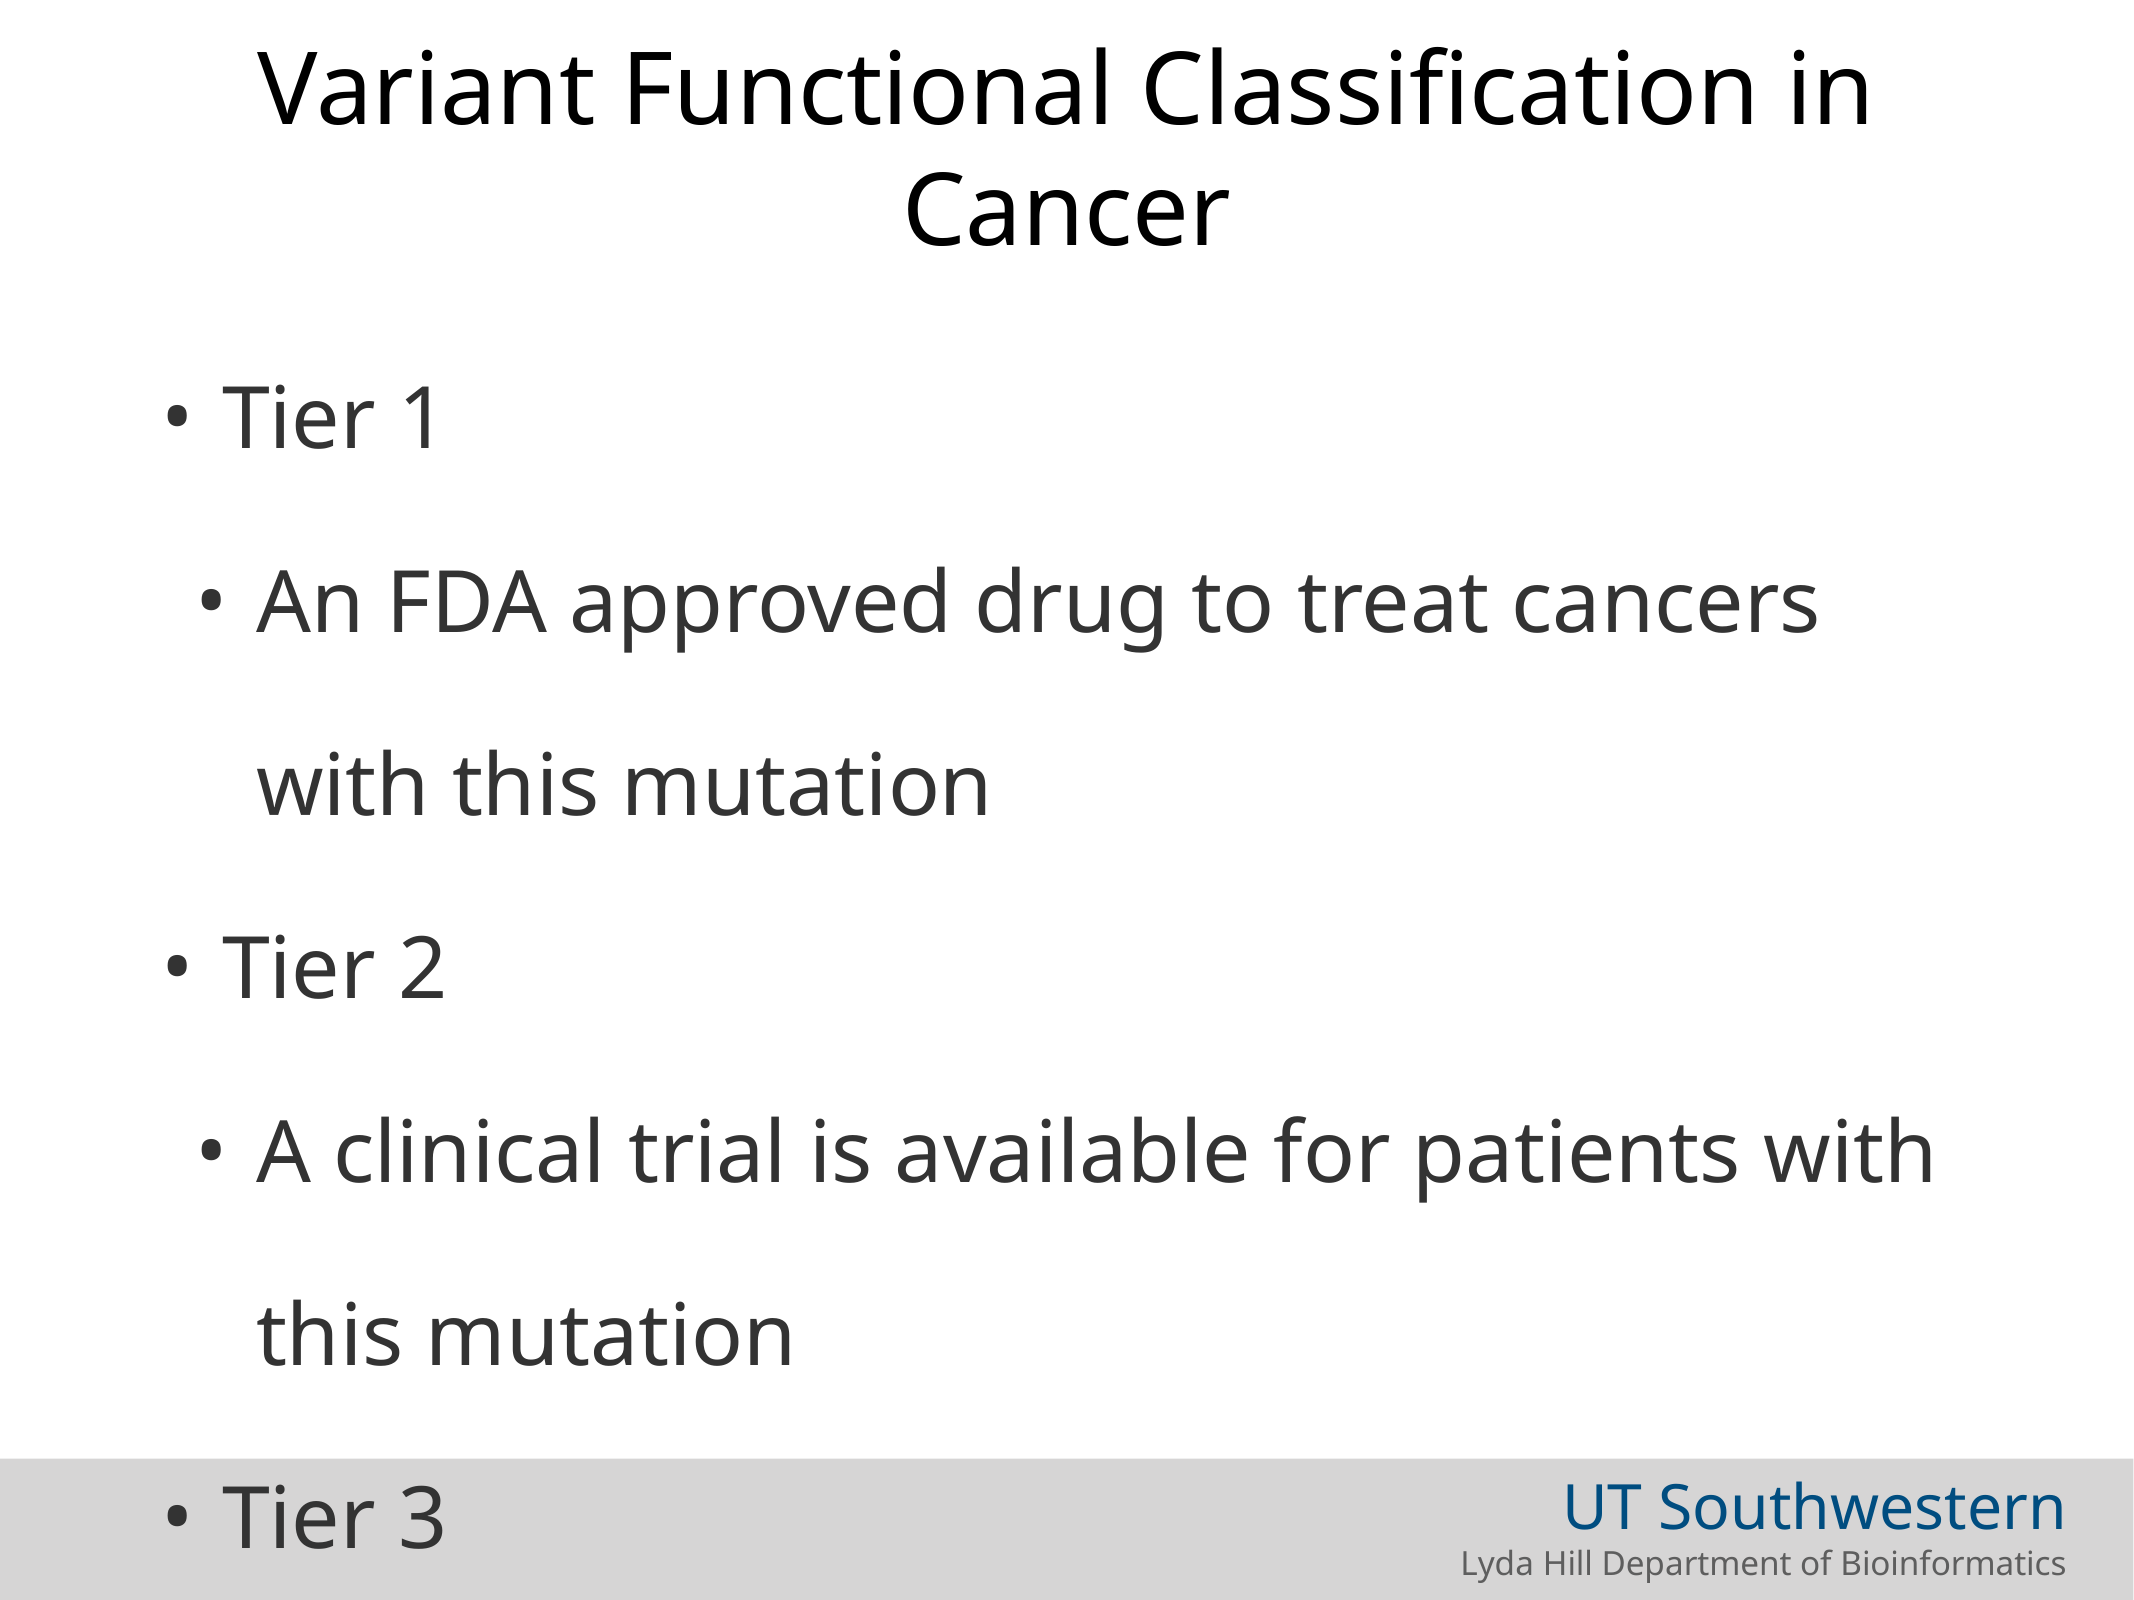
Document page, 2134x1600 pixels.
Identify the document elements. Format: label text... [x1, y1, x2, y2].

list Tier 1 An FDA approved drug to treat cancers with this mutation Tier 2 A clinical trial is available for patients with this mutation Tier 3 Variant of Unknown Significant (VUS) Tier 4 Benign [130, 271, 2004, 1329]
title Variant Functional Classification in Cancer [106, 10, 2028, 279]
